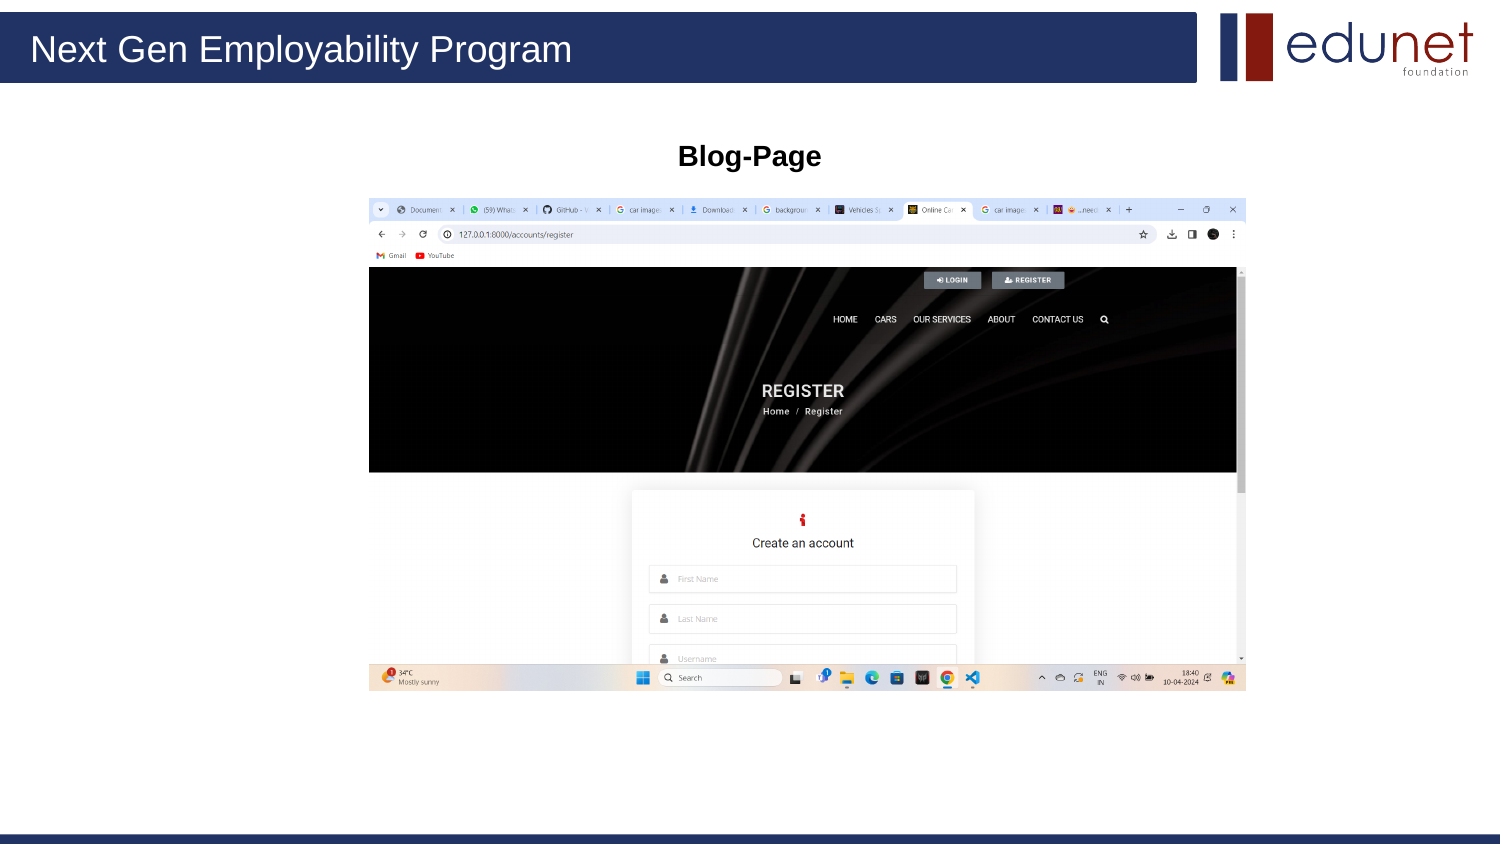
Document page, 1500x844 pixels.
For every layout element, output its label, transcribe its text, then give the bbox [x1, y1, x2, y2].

picture [1279, 14, 1482, 83]
picture [369, 197, 1246, 692]
title Blog-Page [103, 101, 1397, 208]
